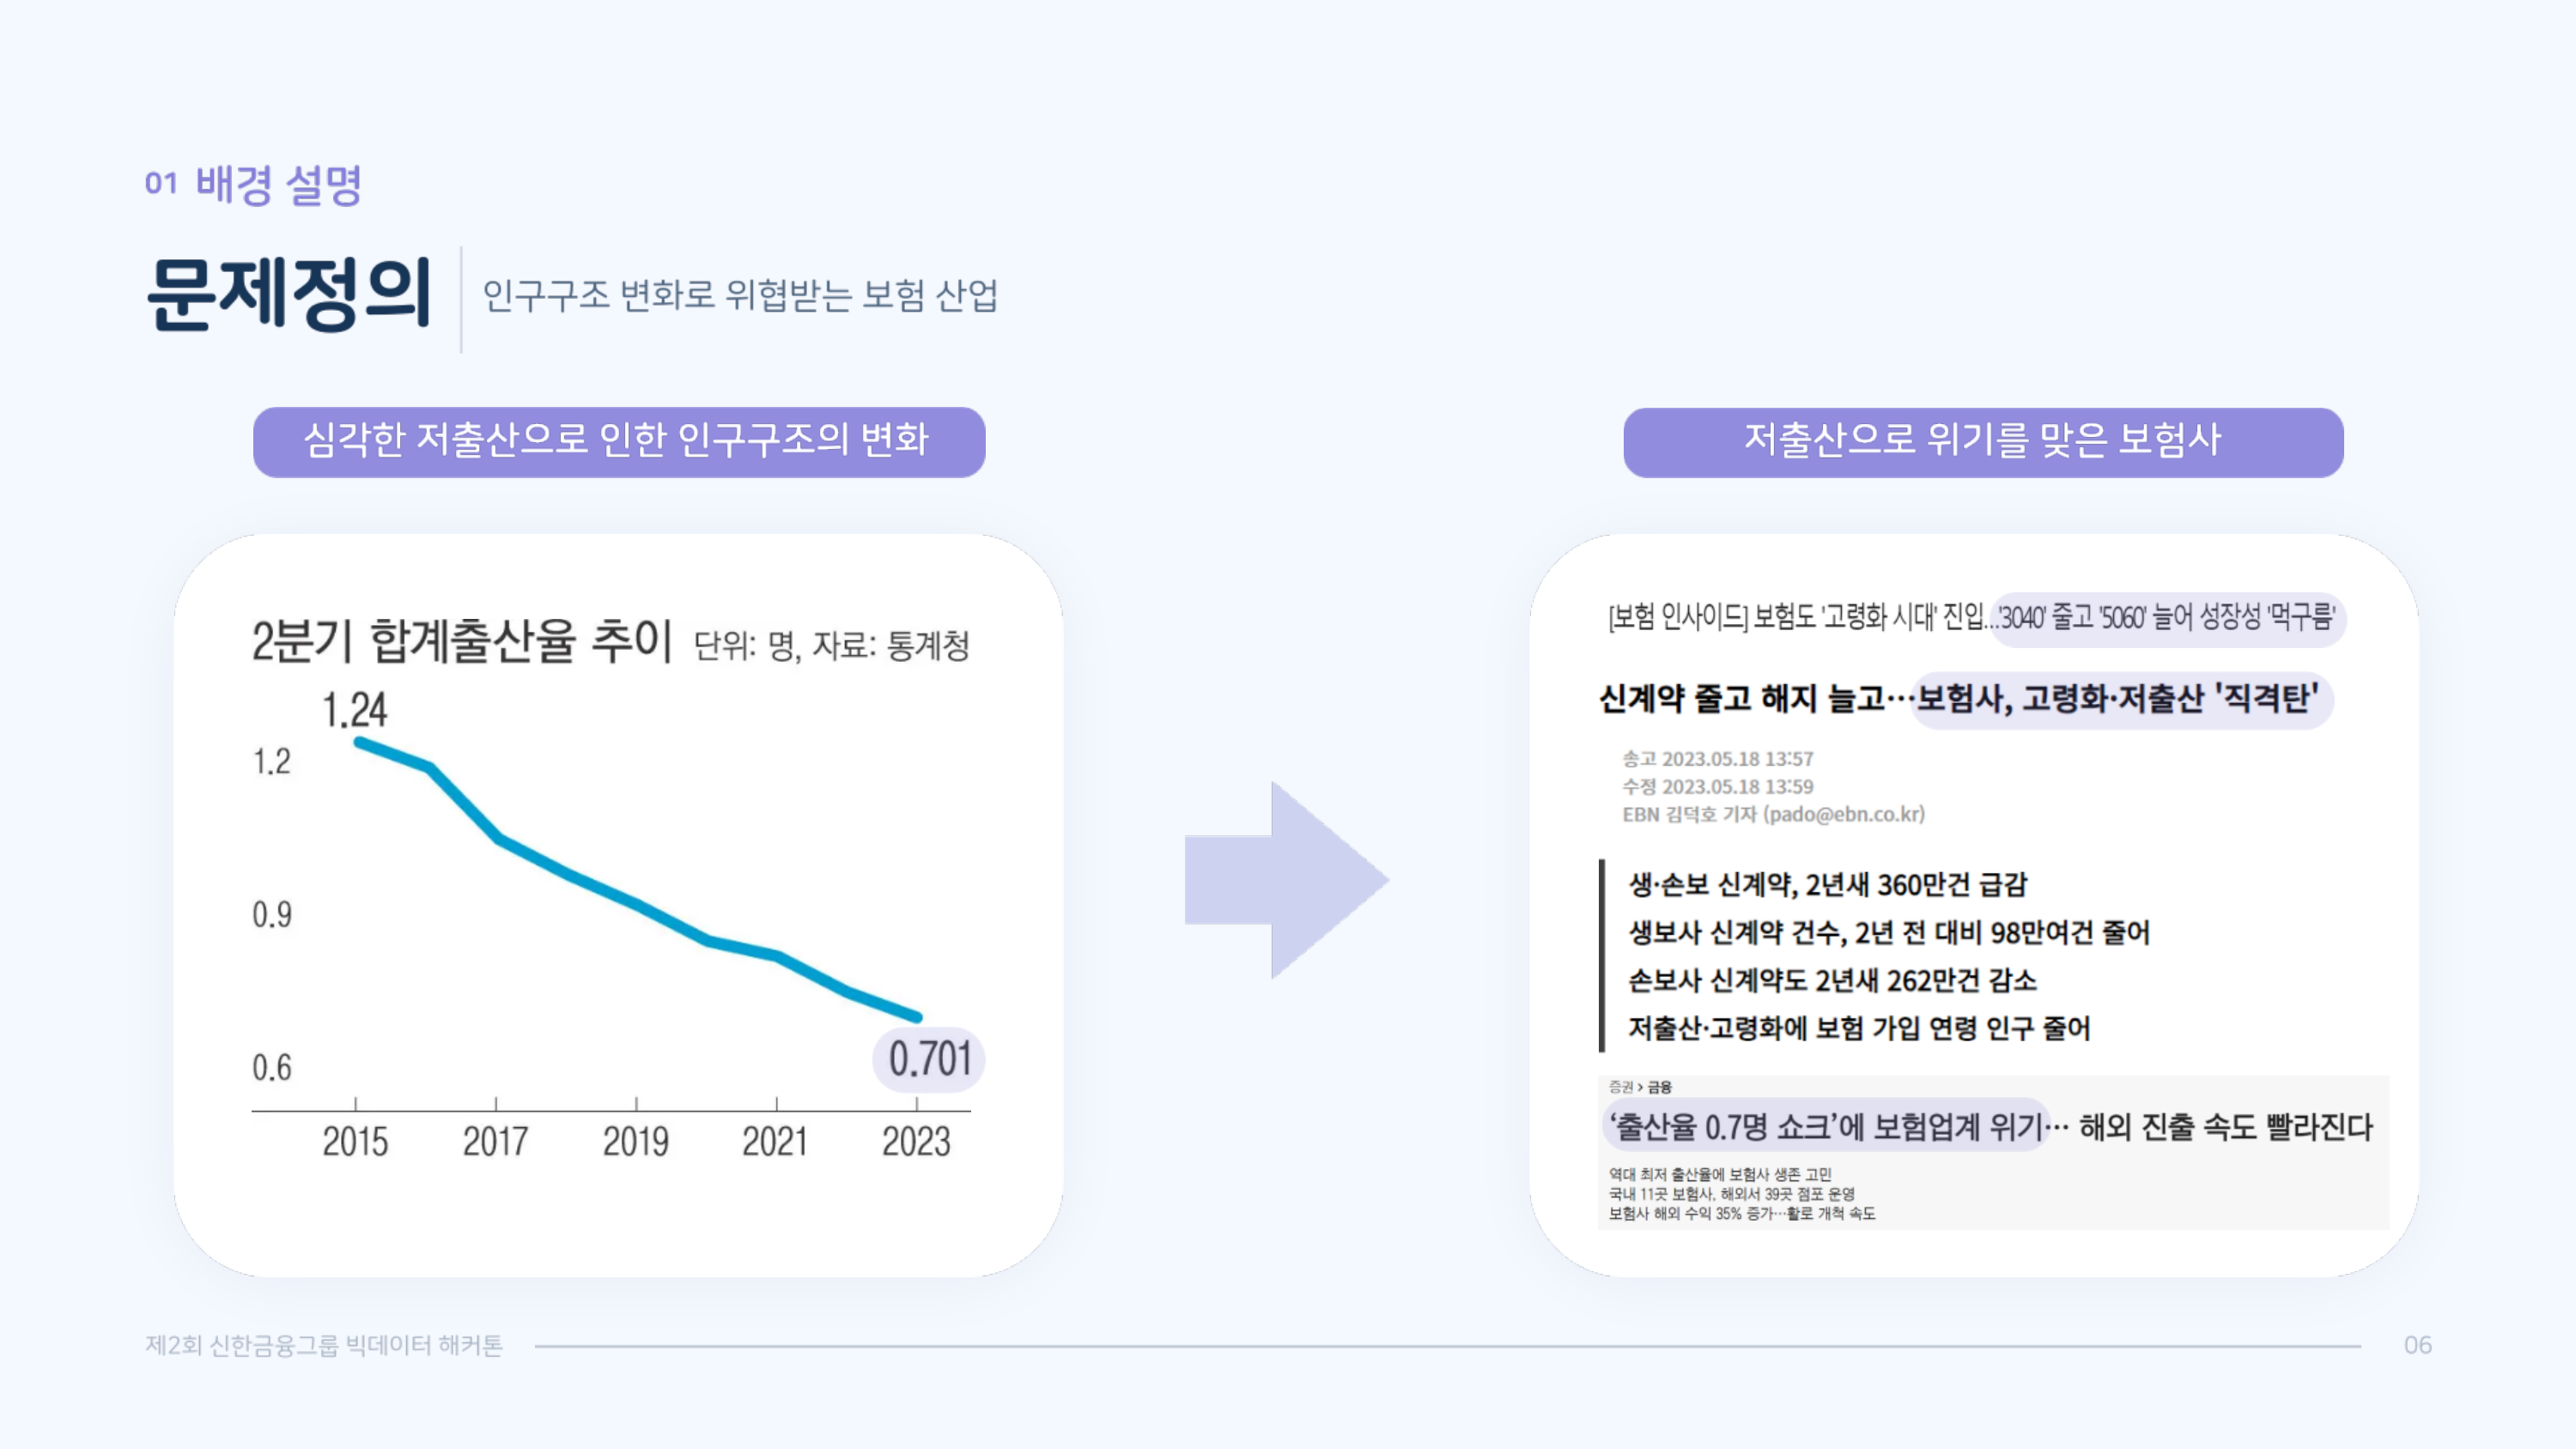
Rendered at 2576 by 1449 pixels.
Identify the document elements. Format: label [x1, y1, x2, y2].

text_box [535, 1342, 2100, 1351]
text_box [1602, 1097, 2051, 1152]
text_box [173, 534, 1065, 1277]
text_box [1598, 1076, 2390, 1231]
text_box [1602, 597, 1985, 650]
text_box [1185, 780, 1390, 979]
text_box [1911, 671, 2336, 731]
text_box [252, 619, 971, 1161]
text_box [1989, 591, 2348, 648]
text_box [406, 296, 465, 302]
text_box [872, 1027, 987, 1094]
text_box [1528, 534, 2420, 1277]
text_box [1598, 660, 2378, 1063]
picture [0, 136, 2576, 1449]
